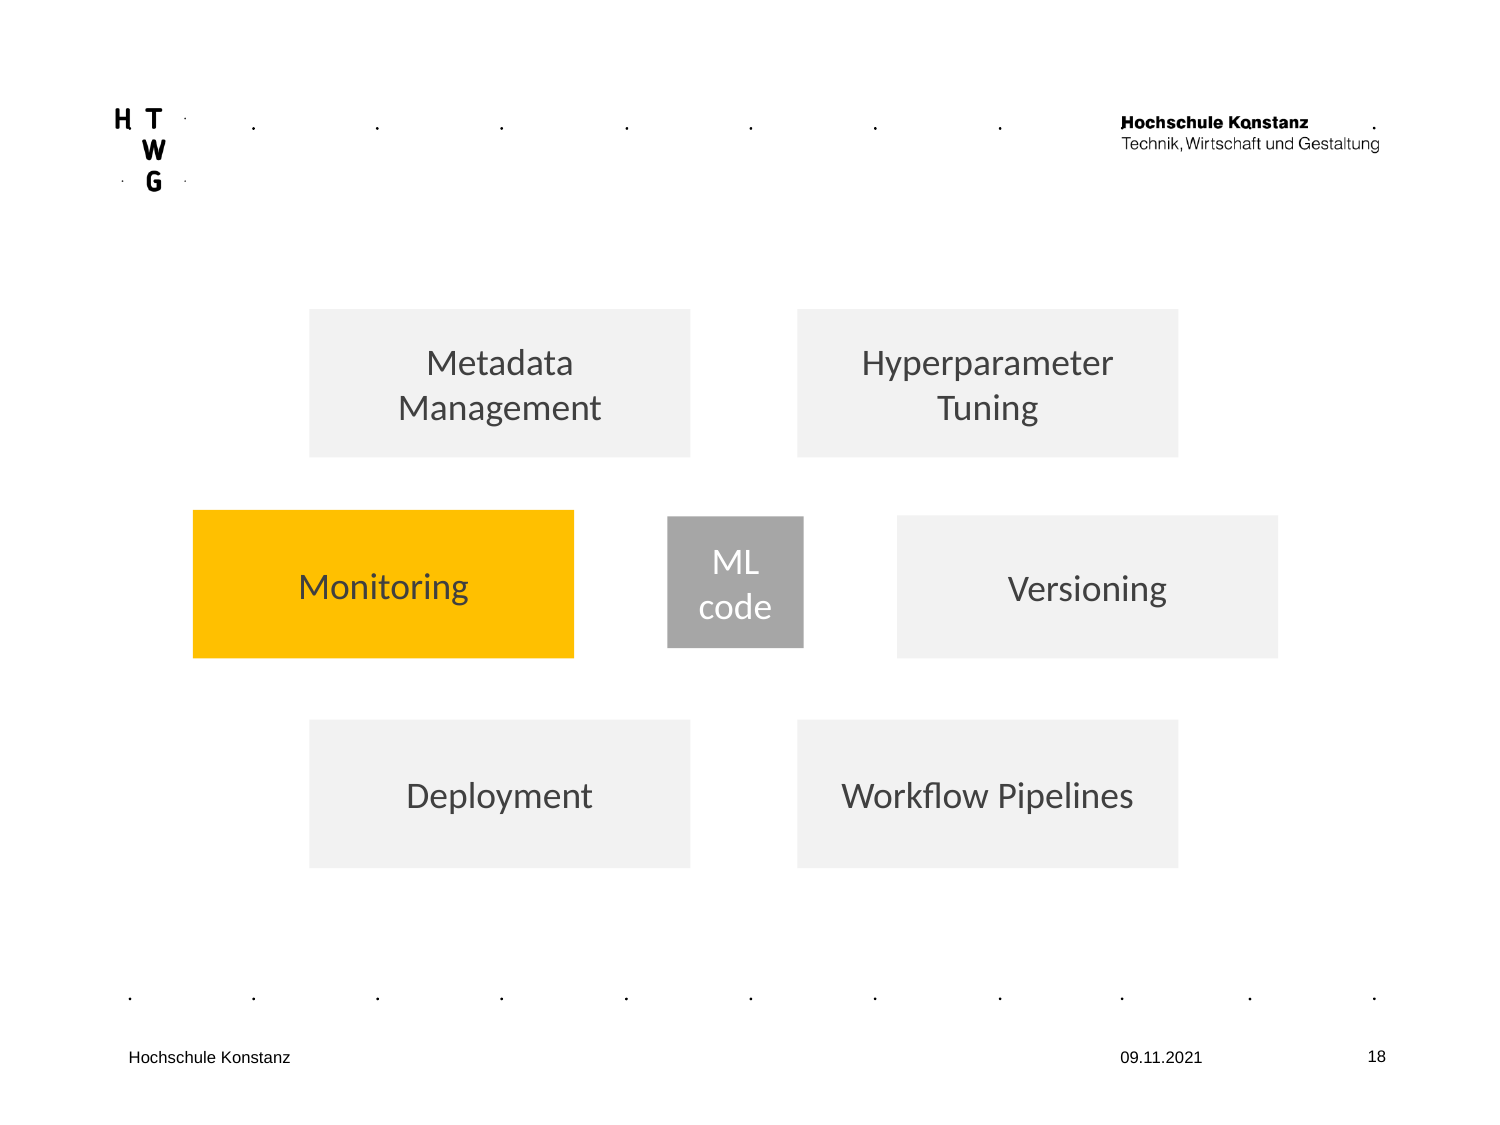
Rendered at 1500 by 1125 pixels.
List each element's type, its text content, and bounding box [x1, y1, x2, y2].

text_box Versioning [895, 513, 1280, 660]
text_box Deployment [307, 718, 693, 870]
text_box Hyperparameter Tuning [795, 307, 1180, 460]
picture [91, 87, 216, 212]
text_box Workflow Pipelines [795, 718, 1180, 870]
text_box Metadata Management [307, 307, 693, 460]
text_box ML code [665, 514, 806, 650]
picture [1059, 65, 1500, 229]
text_box Monitoring [191, 508, 576, 660]
text_box [1, 229, 1500, 960]
